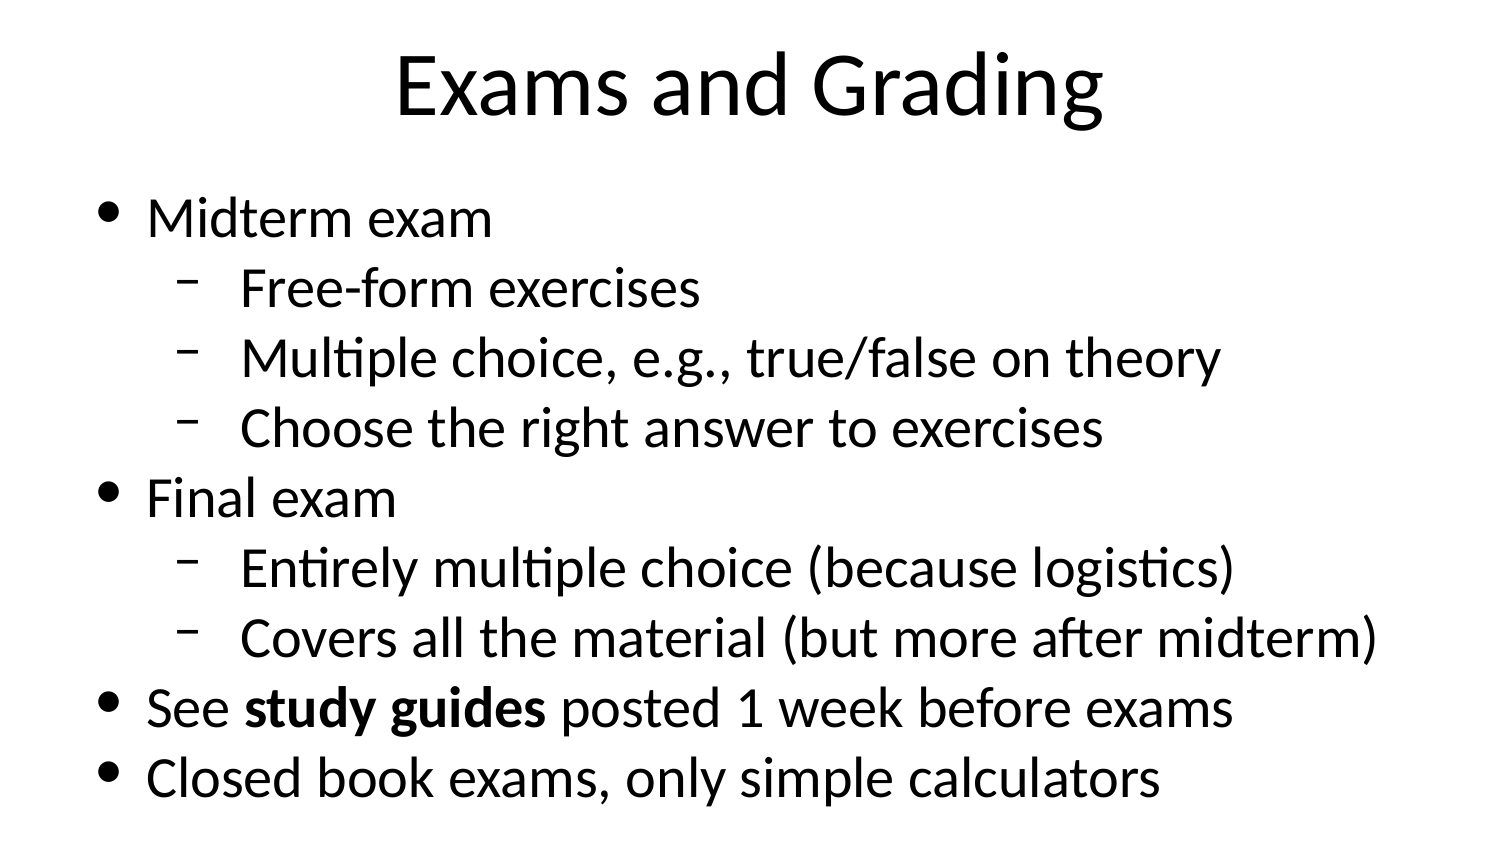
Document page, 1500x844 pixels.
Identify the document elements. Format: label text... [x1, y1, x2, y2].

text_box Midterm exam Free-form exercises Multiple choice, e.g., true/false on theory Choose the right answer to exercises Final exam Entirely multiple choice (because logistics) Covers all the material (but more after midterm) See study guides posted 1 week before exams Closed book exams, only simple calculators [75, 171, 1425, 808]
text_box Exams and Grading [75, 8, 1425, 150]
